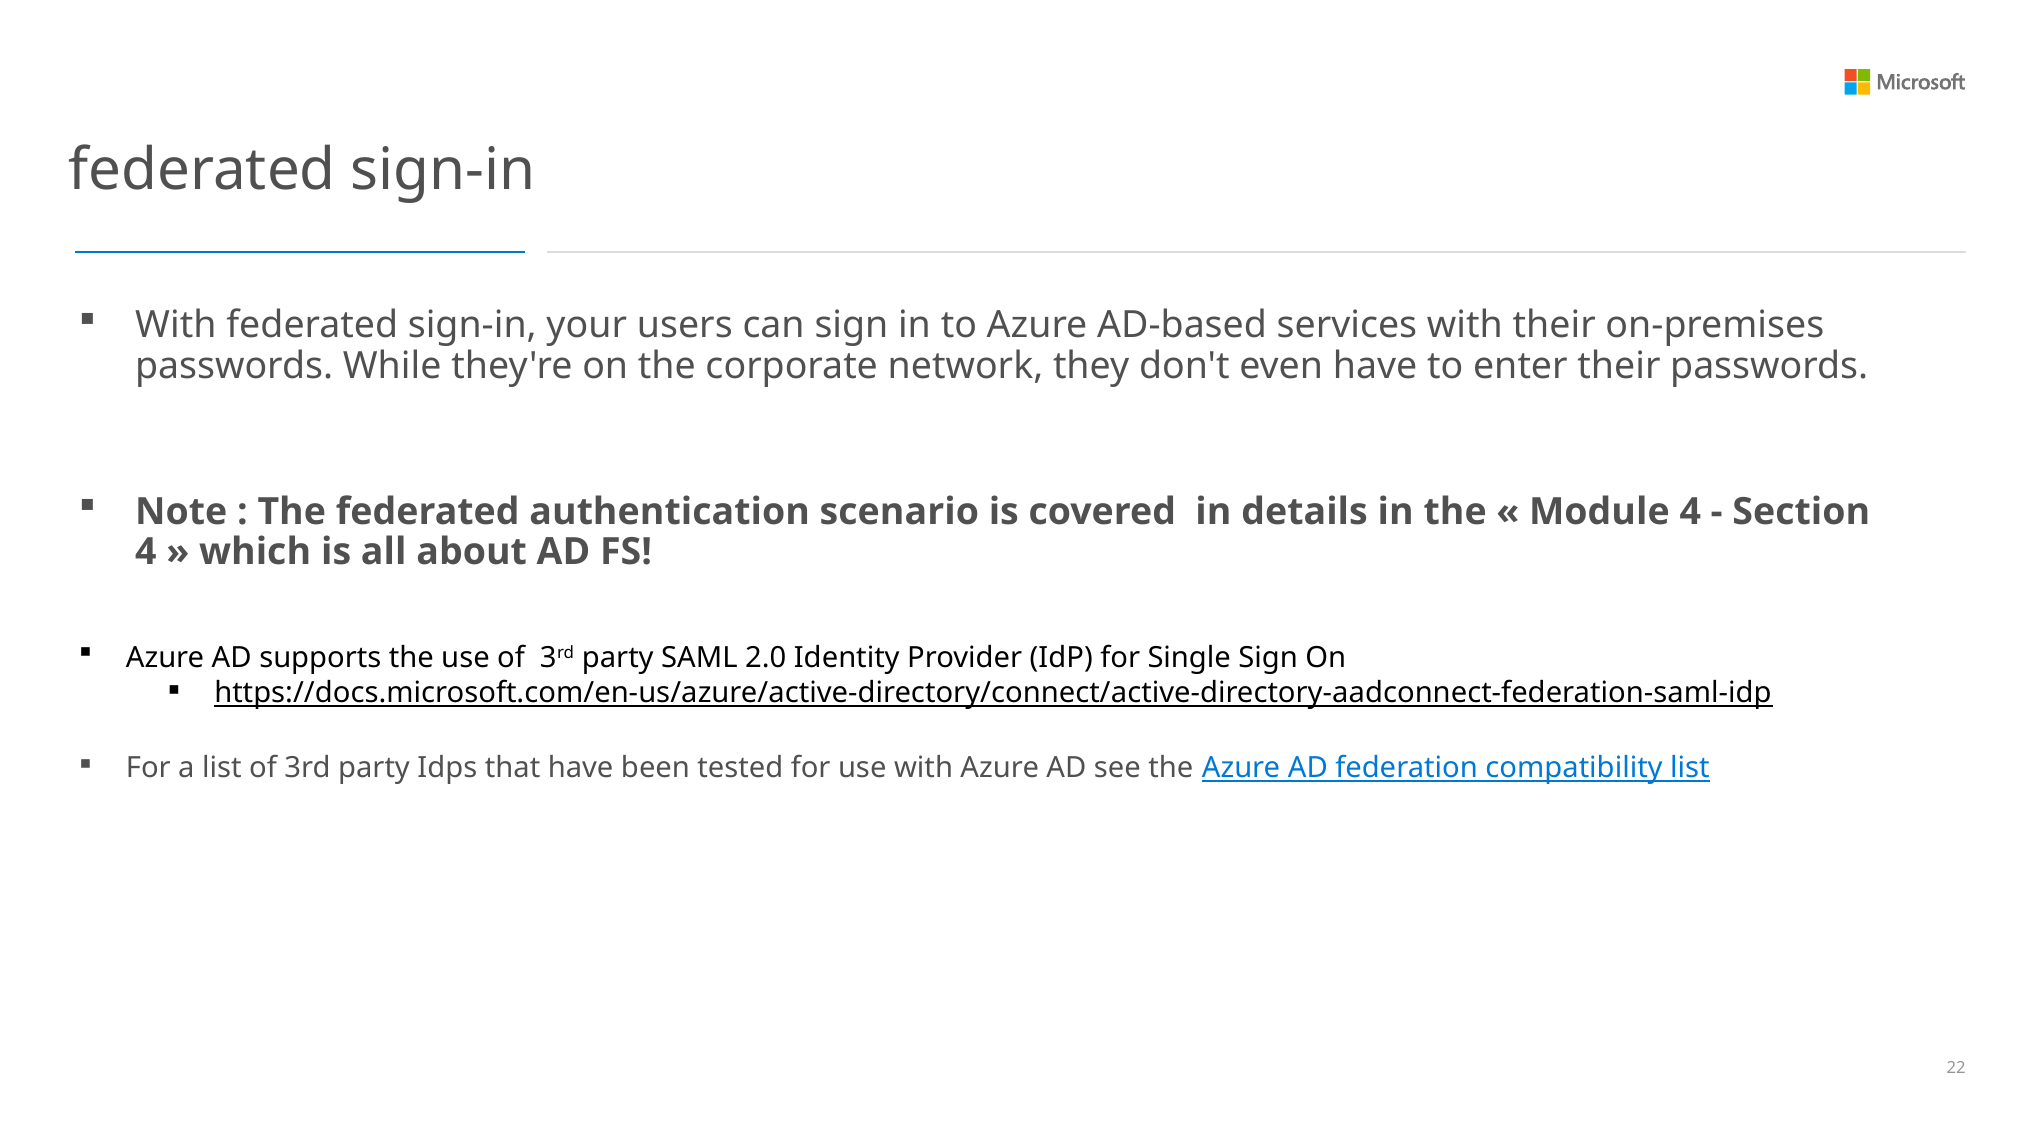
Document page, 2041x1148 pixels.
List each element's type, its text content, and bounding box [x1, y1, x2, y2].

list federated sign-in [45, 120, 1968, 200]
text_box With federated sign-in, your users can sign in to Azure AD-based services with their on-premises passwords. While they're on the corporate network, they don't even have to enter their passwords. Note : The federated authentication scenario is covered in details in the « Module 4 - Section 4 » which is all about AD FS! Azure AD supports the use of 3rd party SAML 2.0 Identity Provider (IdP) for Single Sign On https://docs.microsoft.com/en-us/azure/active-directory/connect/active-directory-aadconnect-federation-saml-idp For a list of 3rd party Idps that have been tested for use with Azure AD see the Azure AD federation compatibility list [49, 281, 1950, 906]
slide_number 21 [1904, 1058, 1966, 1077]
